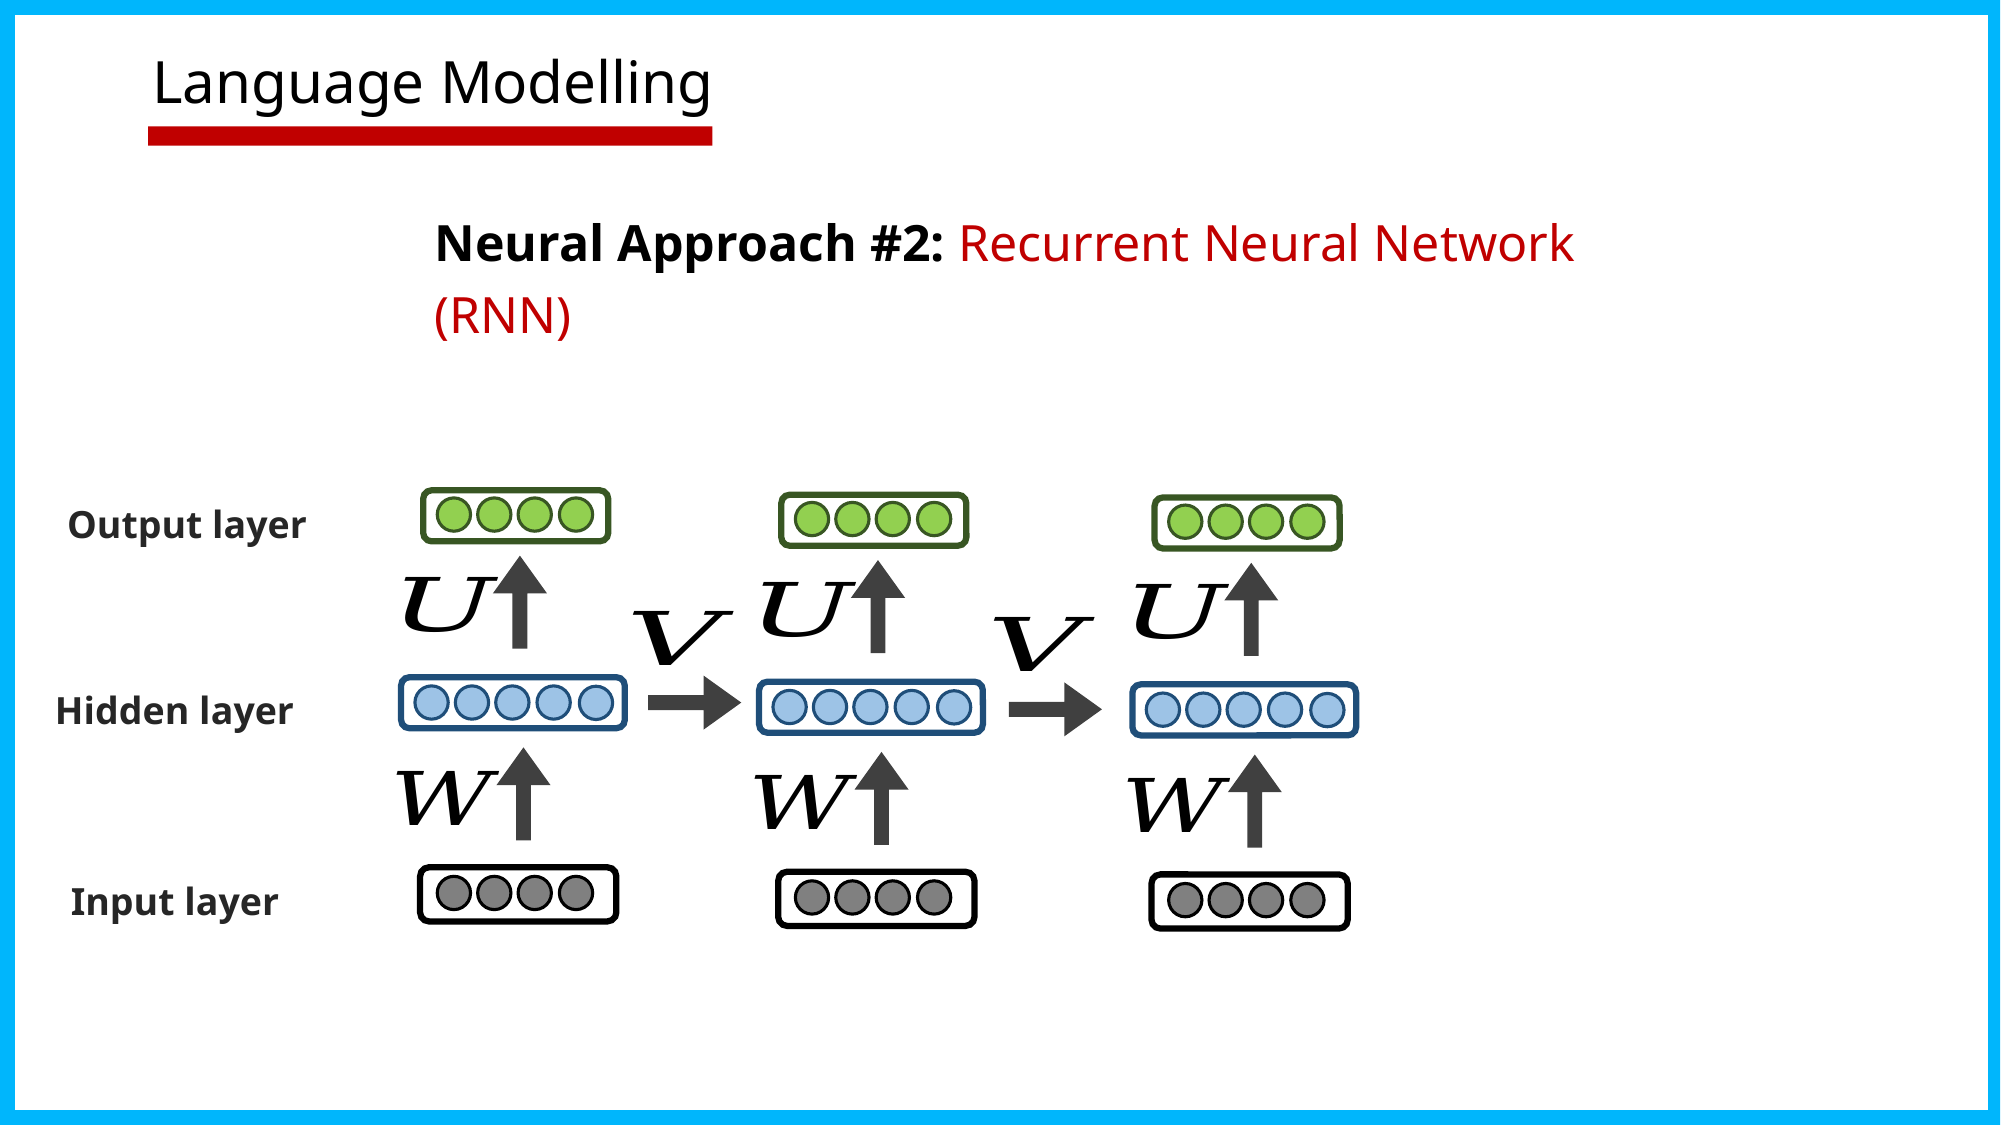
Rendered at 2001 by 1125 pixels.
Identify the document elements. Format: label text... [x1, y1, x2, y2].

text_box [1267, 691, 1303, 728]
text_box [422, 489, 610, 543]
text_box [1131, 683, 1358, 737]
text_box [1167, 882, 1203, 918]
text_box [535, 684, 572, 721]
text_box [1207, 882, 1244, 918]
text_box [647, 673, 744, 732]
text_box [494, 745, 553, 842]
text_box [1153, 496, 1341, 550]
text_box [777, 870, 976, 927]
text_box [490, 553, 549, 650]
title Language Modelling [137, 45, 1605, 236]
text_box [852, 689, 889, 725]
text_box [517, 875, 553, 911]
text_box [1248, 882, 1284, 918]
text_box [1145, 691, 1181, 728]
text_box [436, 875, 472, 911]
text_box [894, 689, 930, 725]
text_box [558, 875, 594, 911]
text_box [413, 684, 450, 721]
text_box [794, 879, 830, 916]
text_box [936, 689, 972, 726]
text_box [1309, 692, 1346, 728]
text_box [758, 680, 984, 734]
text_box [578, 685, 614, 721]
text_box [771, 689, 808, 725]
text_box [1150, 873, 1349, 930]
text_box [875, 879, 911, 916]
text_box [1222, 561, 1281, 657]
text_box [848, 558, 908, 655]
text_box [780, 493, 968, 547]
text_box [1007, 680, 1104, 739]
text_box [400, 676, 626, 730]
text_box [834, 879, 871, 916]
text_box [147, 125, 713, 147]
text_box [812, 689, 848, 725]
text_box Neural Approach #2: Recurrent Neural Network (RNN) [419, 191, 1661, 298]
text_box [476, 875, 512, 911]
text_box [916, 879, 952, 916]
text_box [852, 750, 911, 846]
text_box [419, 866, 618, 923]
text_box Input layer [43, 861, 295, 939]
text_box [1225, 752, 1284, 849]
text_box Output layer [39, 484, 322, 562]
text_box [1226, 691, 1262, 728]
text_box [1185, 691, 1222, 728]
text_box Hidden layer [24, 670, 310, 748]
text_box [1289, 882, 1326, 918]
text_box [454, 684, 490, 721]
text_box [494, 684, 531, 721]
